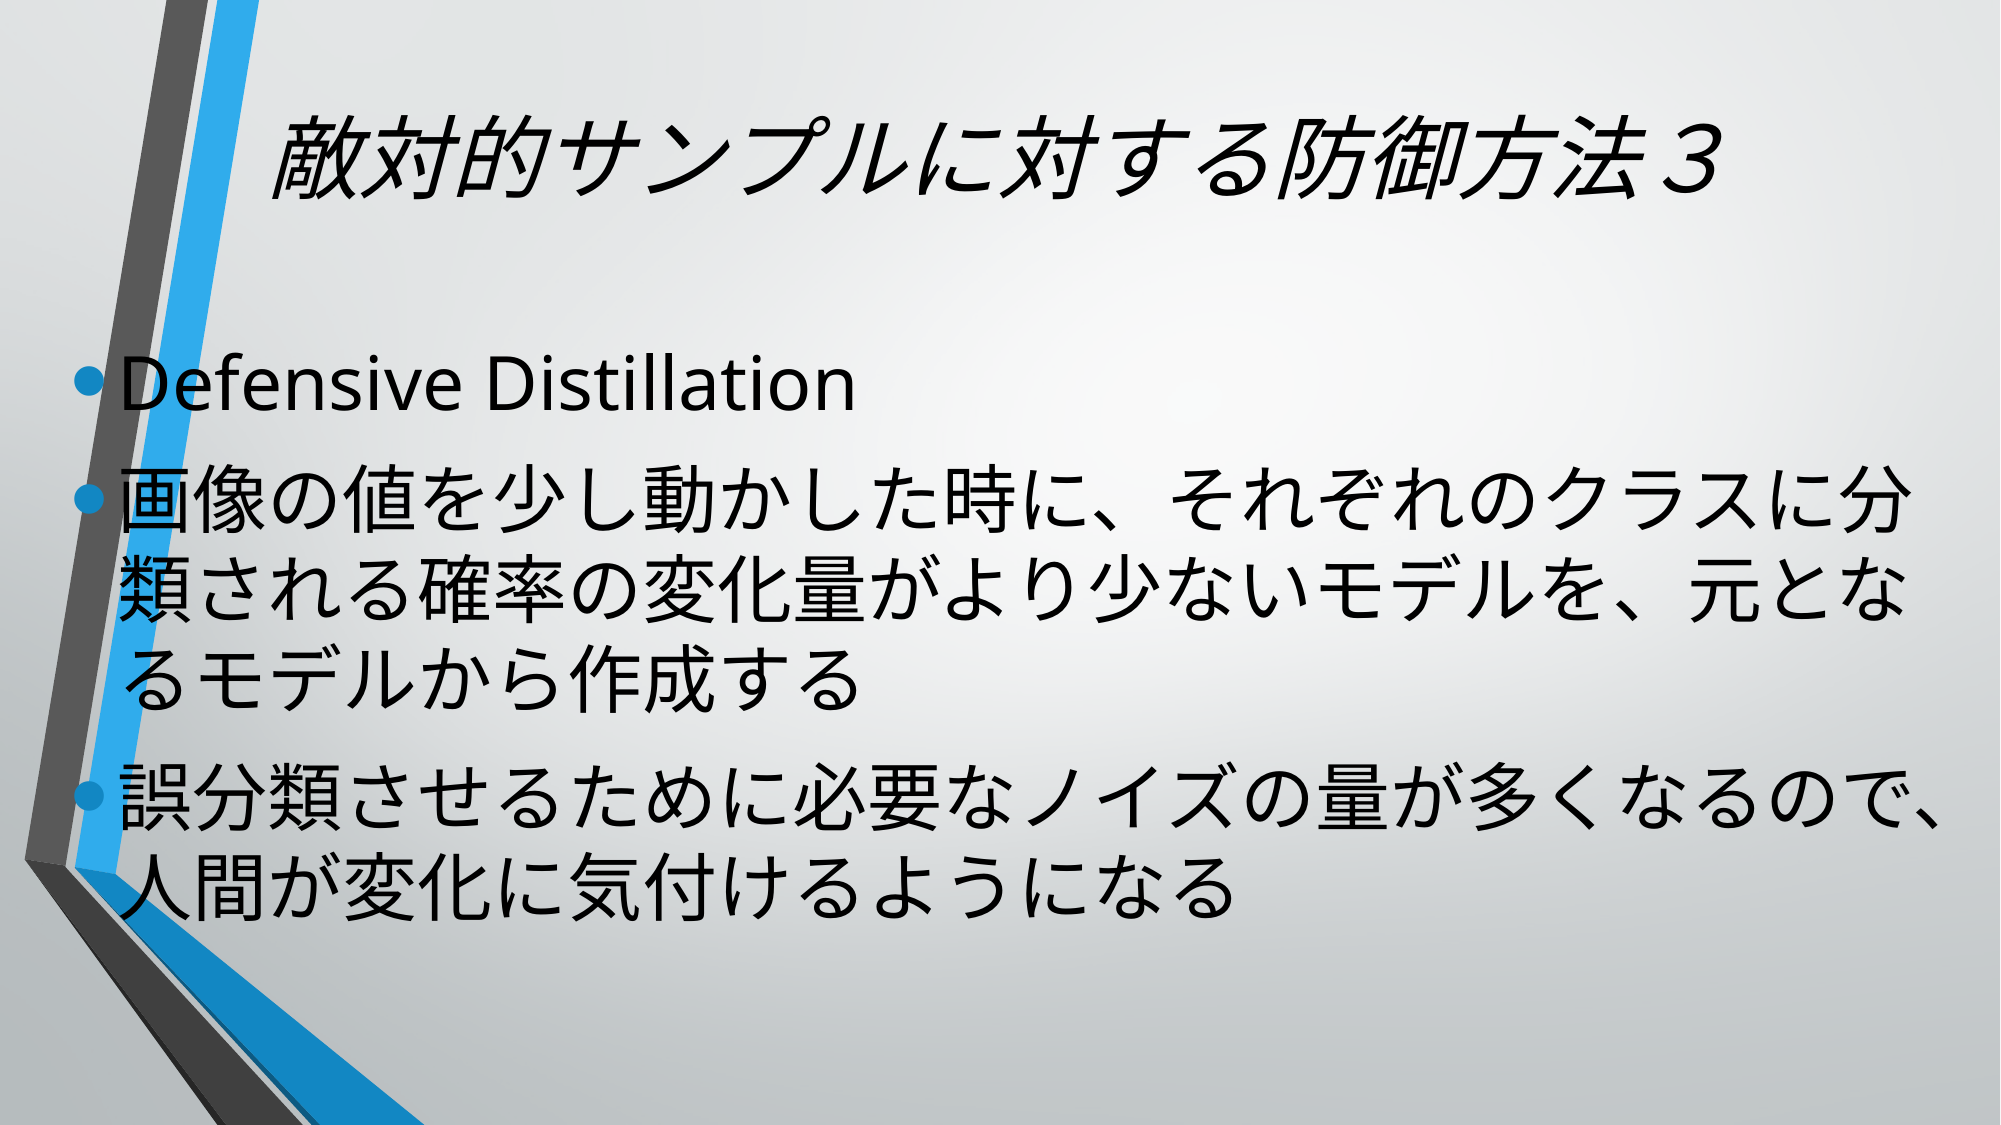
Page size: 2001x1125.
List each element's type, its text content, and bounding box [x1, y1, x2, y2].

text_box [265, 335, 1910, 1023]
list 敵対的サンプルに対する防御方法３ Defensive Distillation 画像の値を少し動かした時に、それぞれのクラスに分類される確率の変化量がより少ないモデルを、元となるモデルから作成する 誤分類させるために必要なノイズの量が多くなるので、人間が変化に気付けるようになる [55, 78, 1944, 1082]
